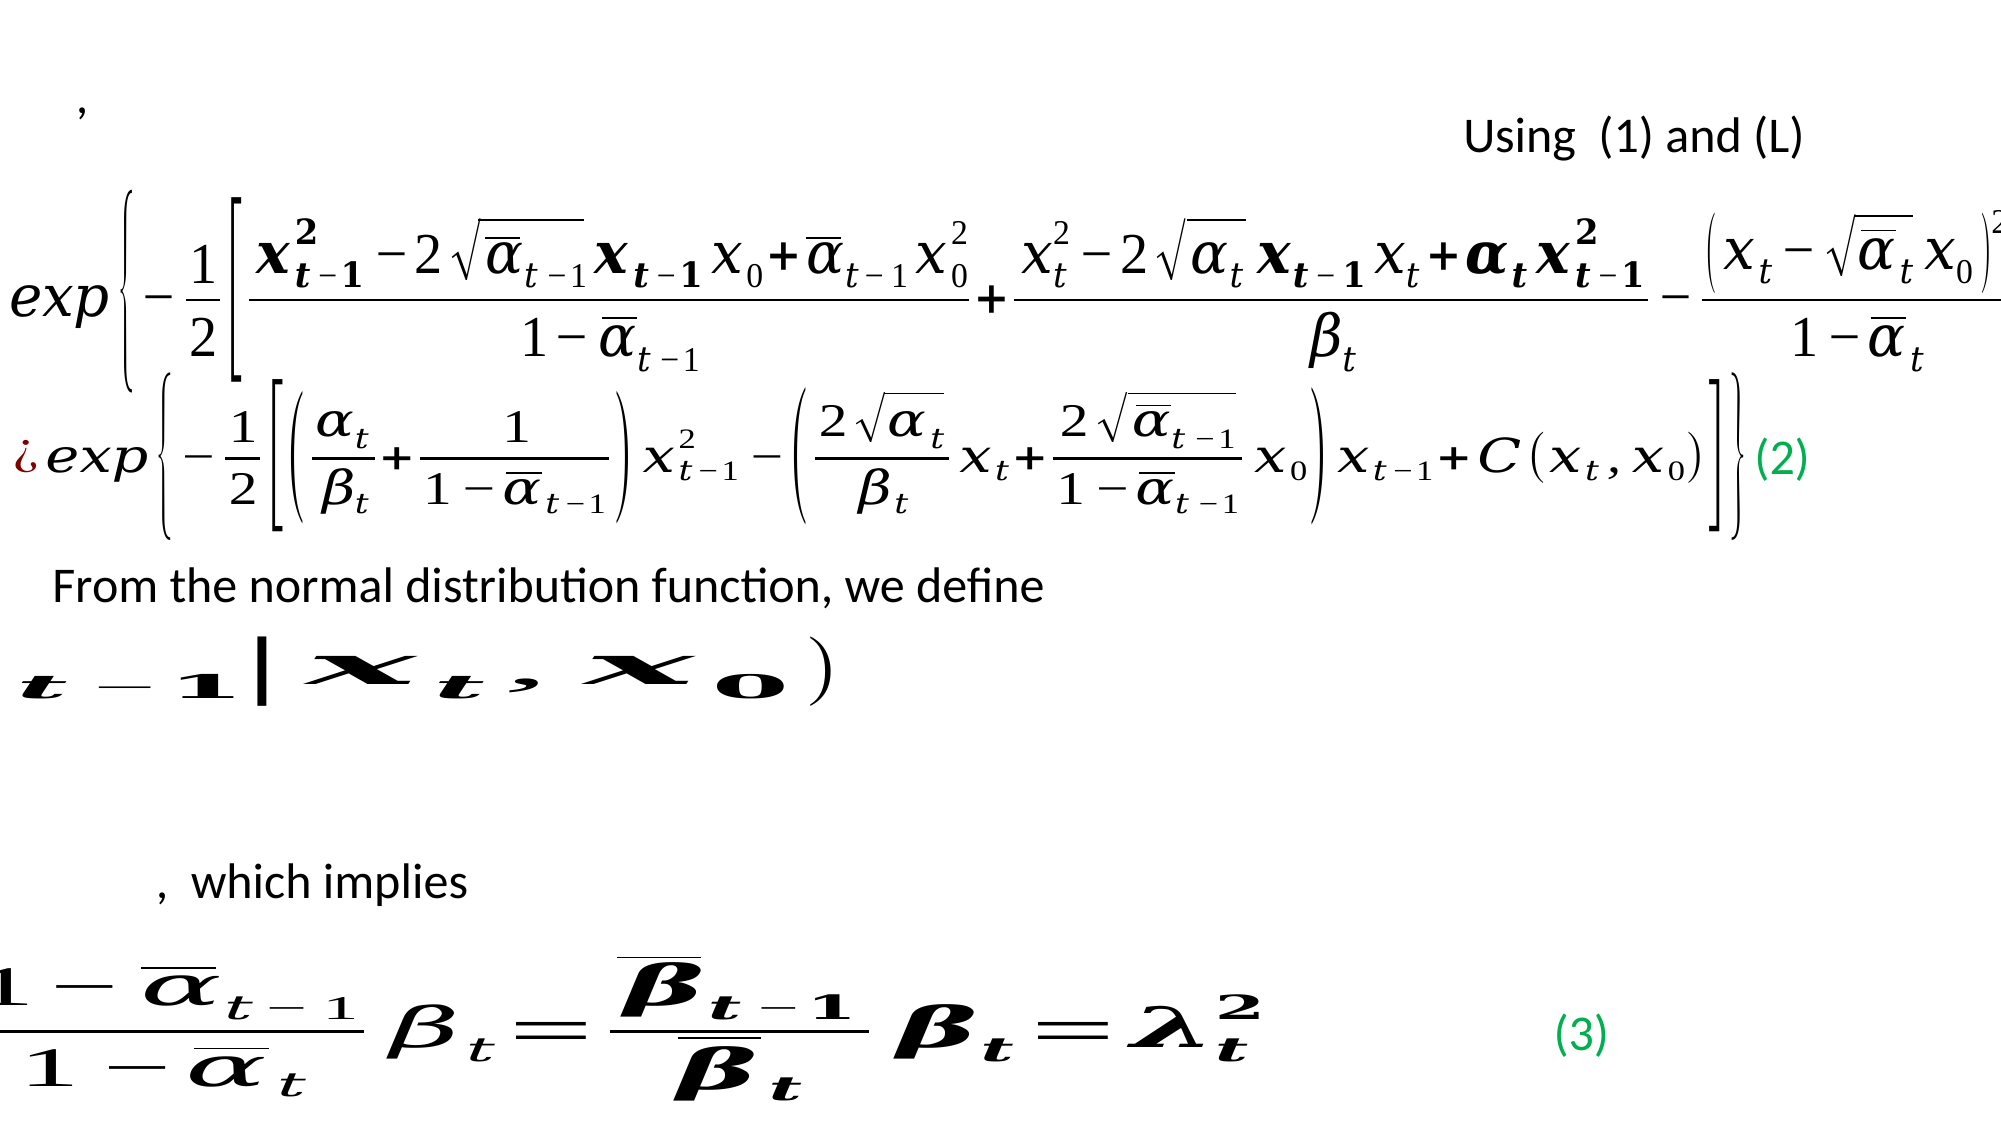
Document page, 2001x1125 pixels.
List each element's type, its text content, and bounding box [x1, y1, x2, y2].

text_box (2) [1739, 417, 1941, 493]
text_box From the normal distribution function, we define [37, 545, 1498, 621]
text_box (3) [1538, 992, 1714, 1068]
text_box Using (1) and (L) [1448, 94, 1840, 170]
